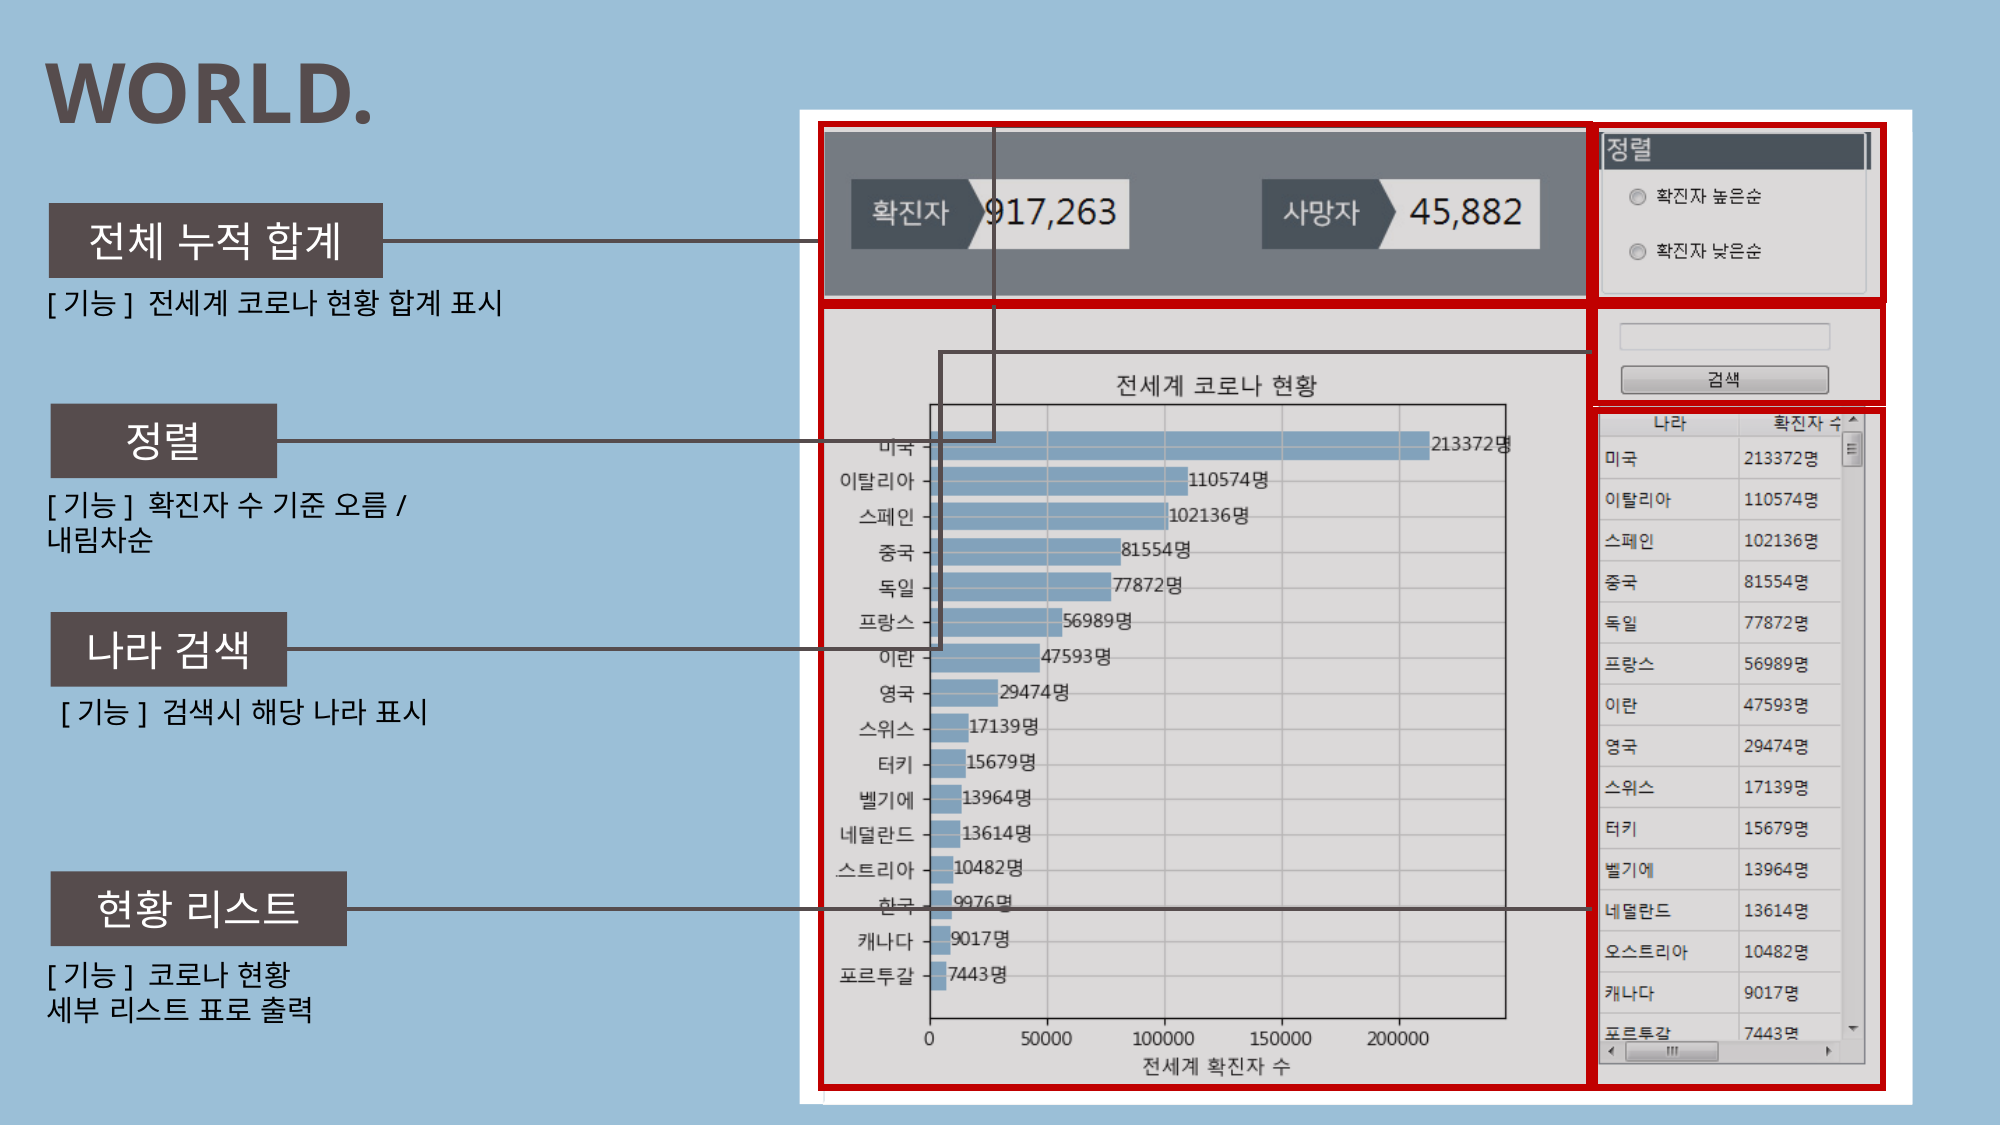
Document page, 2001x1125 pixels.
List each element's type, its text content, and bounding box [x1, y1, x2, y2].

text_box [기능] 검색시 해당 나라 표시 [45, 686, 536, 737]
text_box [799, 109, 1913, 132]
text_box [799, 911, 822, 1105]
text_box WORLD. [30, 32, 390, 148]
text_box [기능] 코로나 현황 세부 리스트 표로 출력 [32, 950, 604, 1035]
text_box 전체 누적 합계 [48, 202, 249, 279]
text_box 정렬 [50, 403, 278, 479]
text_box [287, 351, 1594, 650]
text_box [기능] 확진자 수 기준 오름/내림차순 [32, 479, 287, 565]
picture [822, 132, 1913, 1105]
text_box [1595, 124, 1884, 132]
text_box [799, 651, 820, 907]
text_box 현황 리스트 [50, 870, 348, 947]
text_box [기능] 전세계 코로나 현황 합계 표시 [32, 277, 249, 328]
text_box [249, 126, 1738, 441]
text_box 나라 검색 [50, 611, 288, 688]
